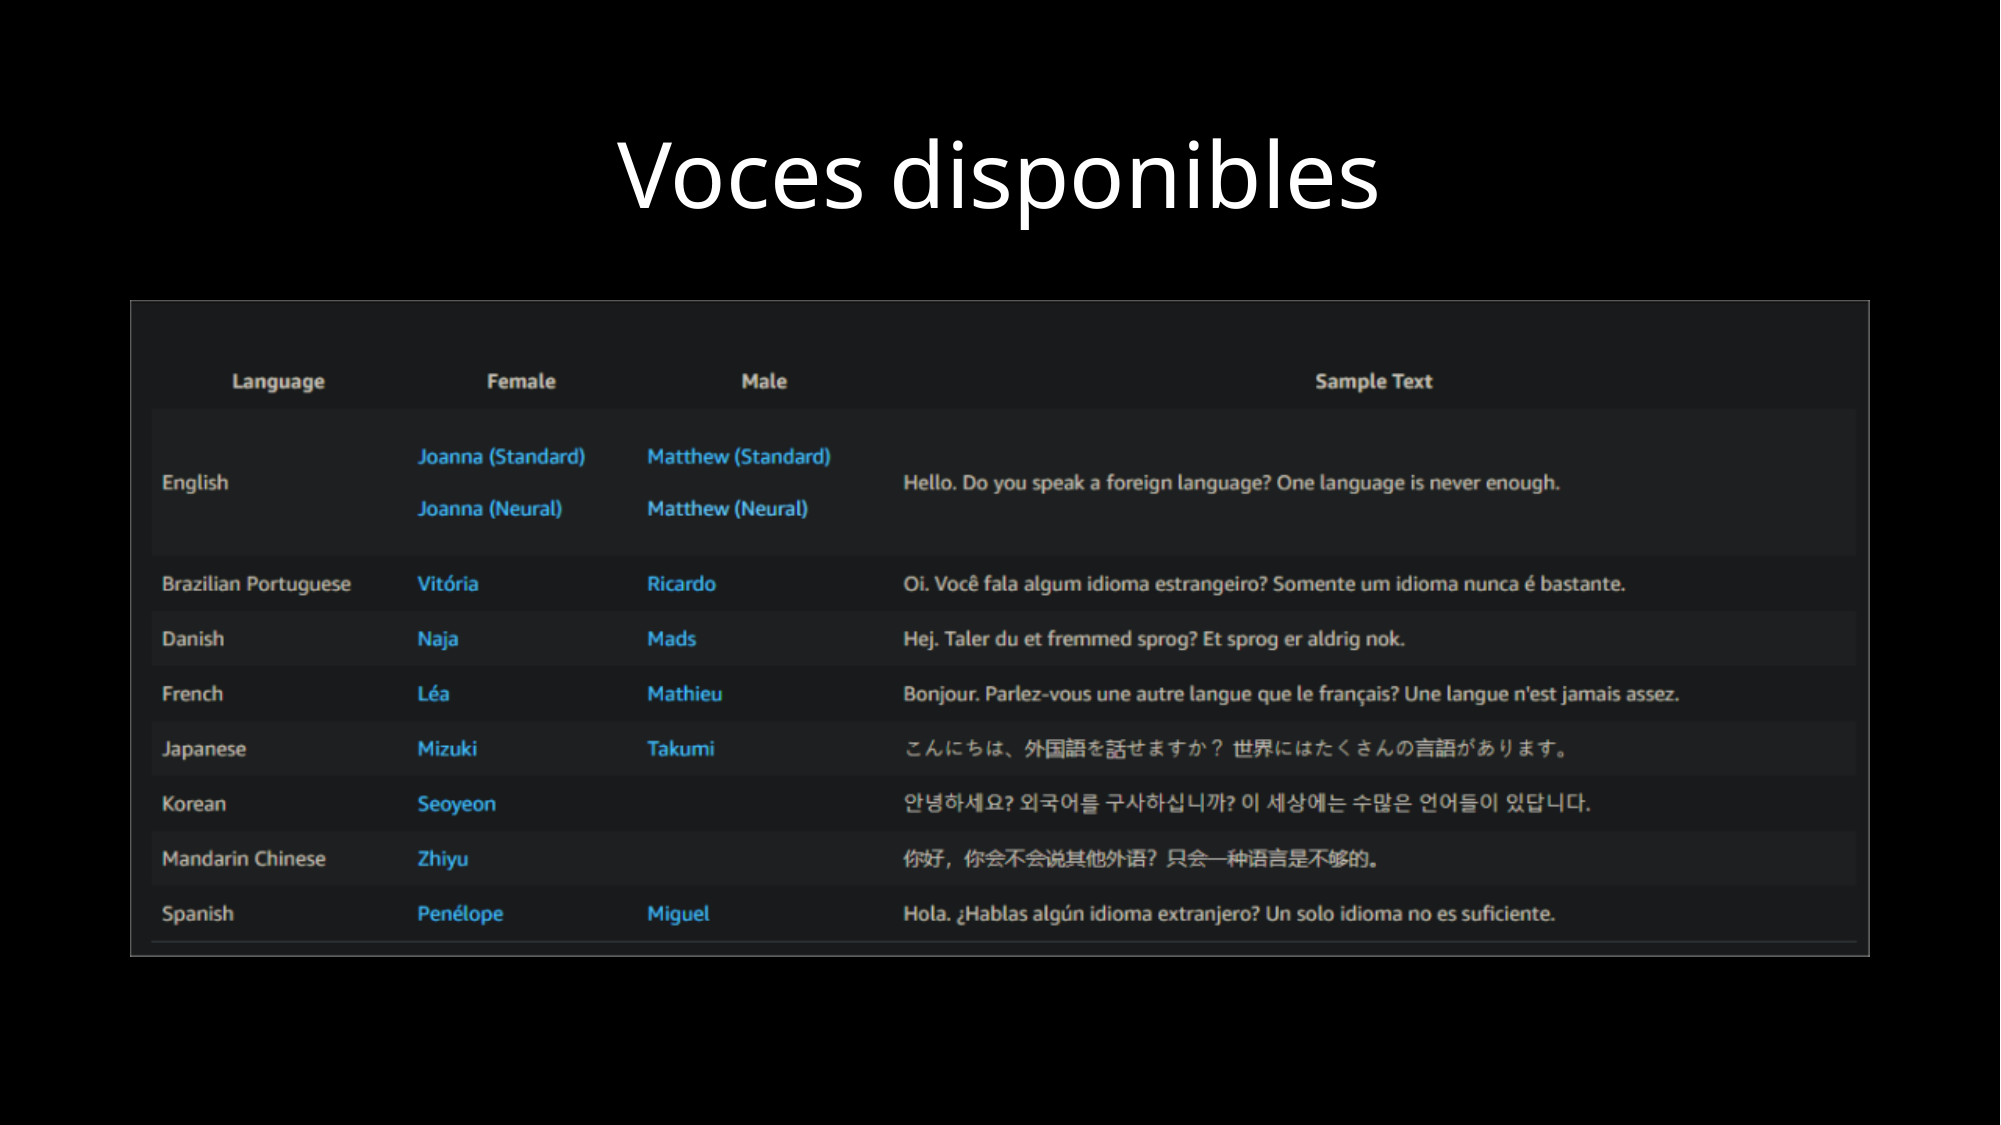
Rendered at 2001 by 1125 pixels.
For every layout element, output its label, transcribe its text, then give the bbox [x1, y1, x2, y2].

picture [130, 300, 1870, 957]
text_box Voces disponibles [602, 109, 1398, 235]
